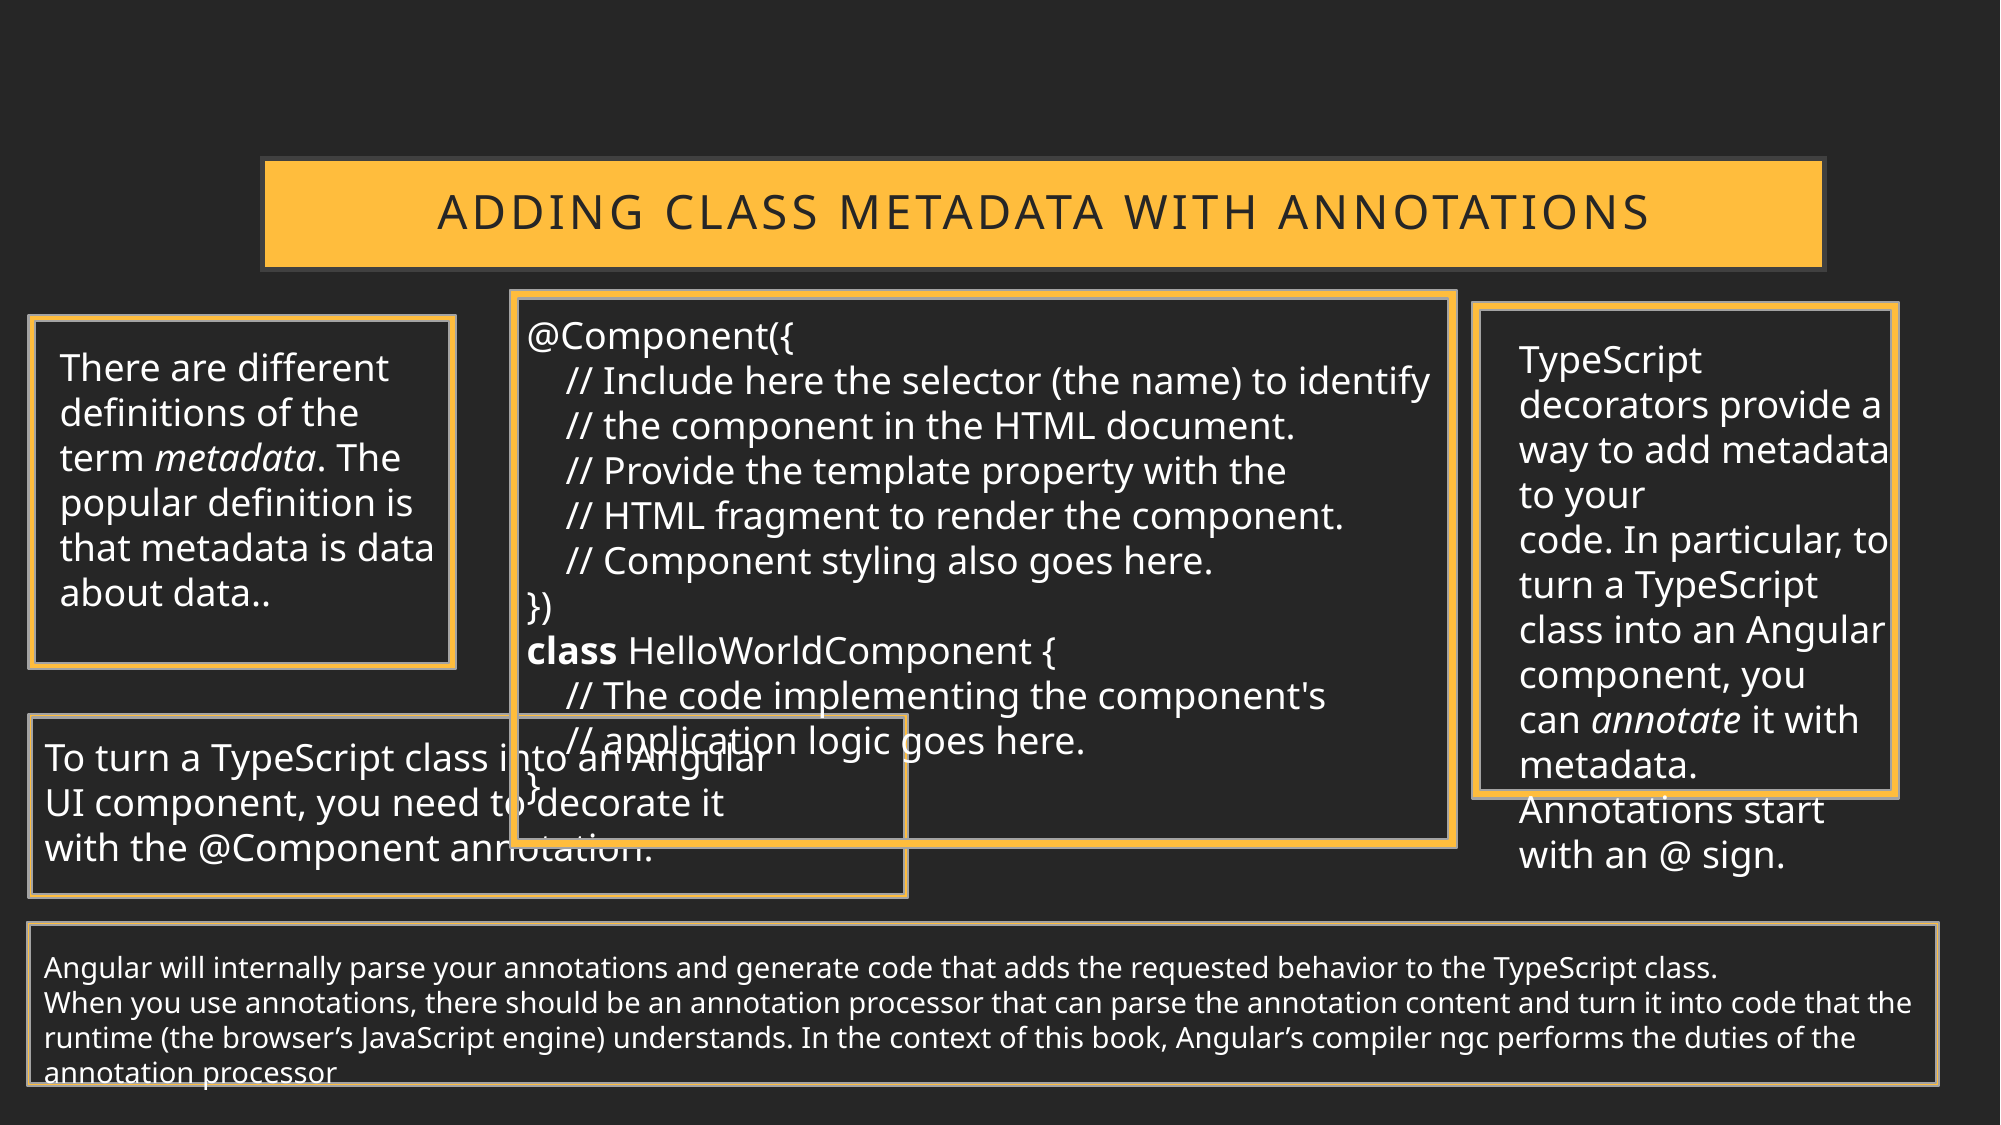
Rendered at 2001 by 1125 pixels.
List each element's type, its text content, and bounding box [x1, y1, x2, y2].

text_box There are different definitions of the term metadata. The popular definition is that metadata is data about data.. [44, 336, 456, 621]
text_box [27, 314, 457, 670]
text_box [26, 921, 1940, 1087]
title Adding class metadata with annotations [260, 156, 1827, 272]
text_box @Component({ // Include here the selector (the name) to identify // the component in the HTML document. // Provide the template property with the // HTML fragment to render the component. // Component styling also goes here. }) class HelloWorldComponent { // The code implementing the component's // application logic goes here. } [511, 304, 1447, 815]
text_box Angular will internally parse your annotations and generate code that adds the requested behavior to the TypeScript class. When you use annotations, there should be an annotation processor that can parse the annotation content and turn it into code that the runtime (the browser’s JavaScript engine) understands. In the context of this book, Angular’s compiler ngc performs the duties of the annotation processor [28, 942, 1940, 1097]
text_box [509, 289, 1458, 849]
text_box [1471, 301, 1900, 800]
text_box [27, 713, 909, 899]
text_box To turn a TypeScript class into an Angular UI component, you need to decorate it with the @Component annotation. [29, 726, 807, 876]
text_box TypeScript decorators provide a way to add metadata to your code. In particular, to turn a TypeScript class into an Angular component, you can annotate it with metadata. Annotations start with an @ sign. [1504, 328, 1915, 884]
